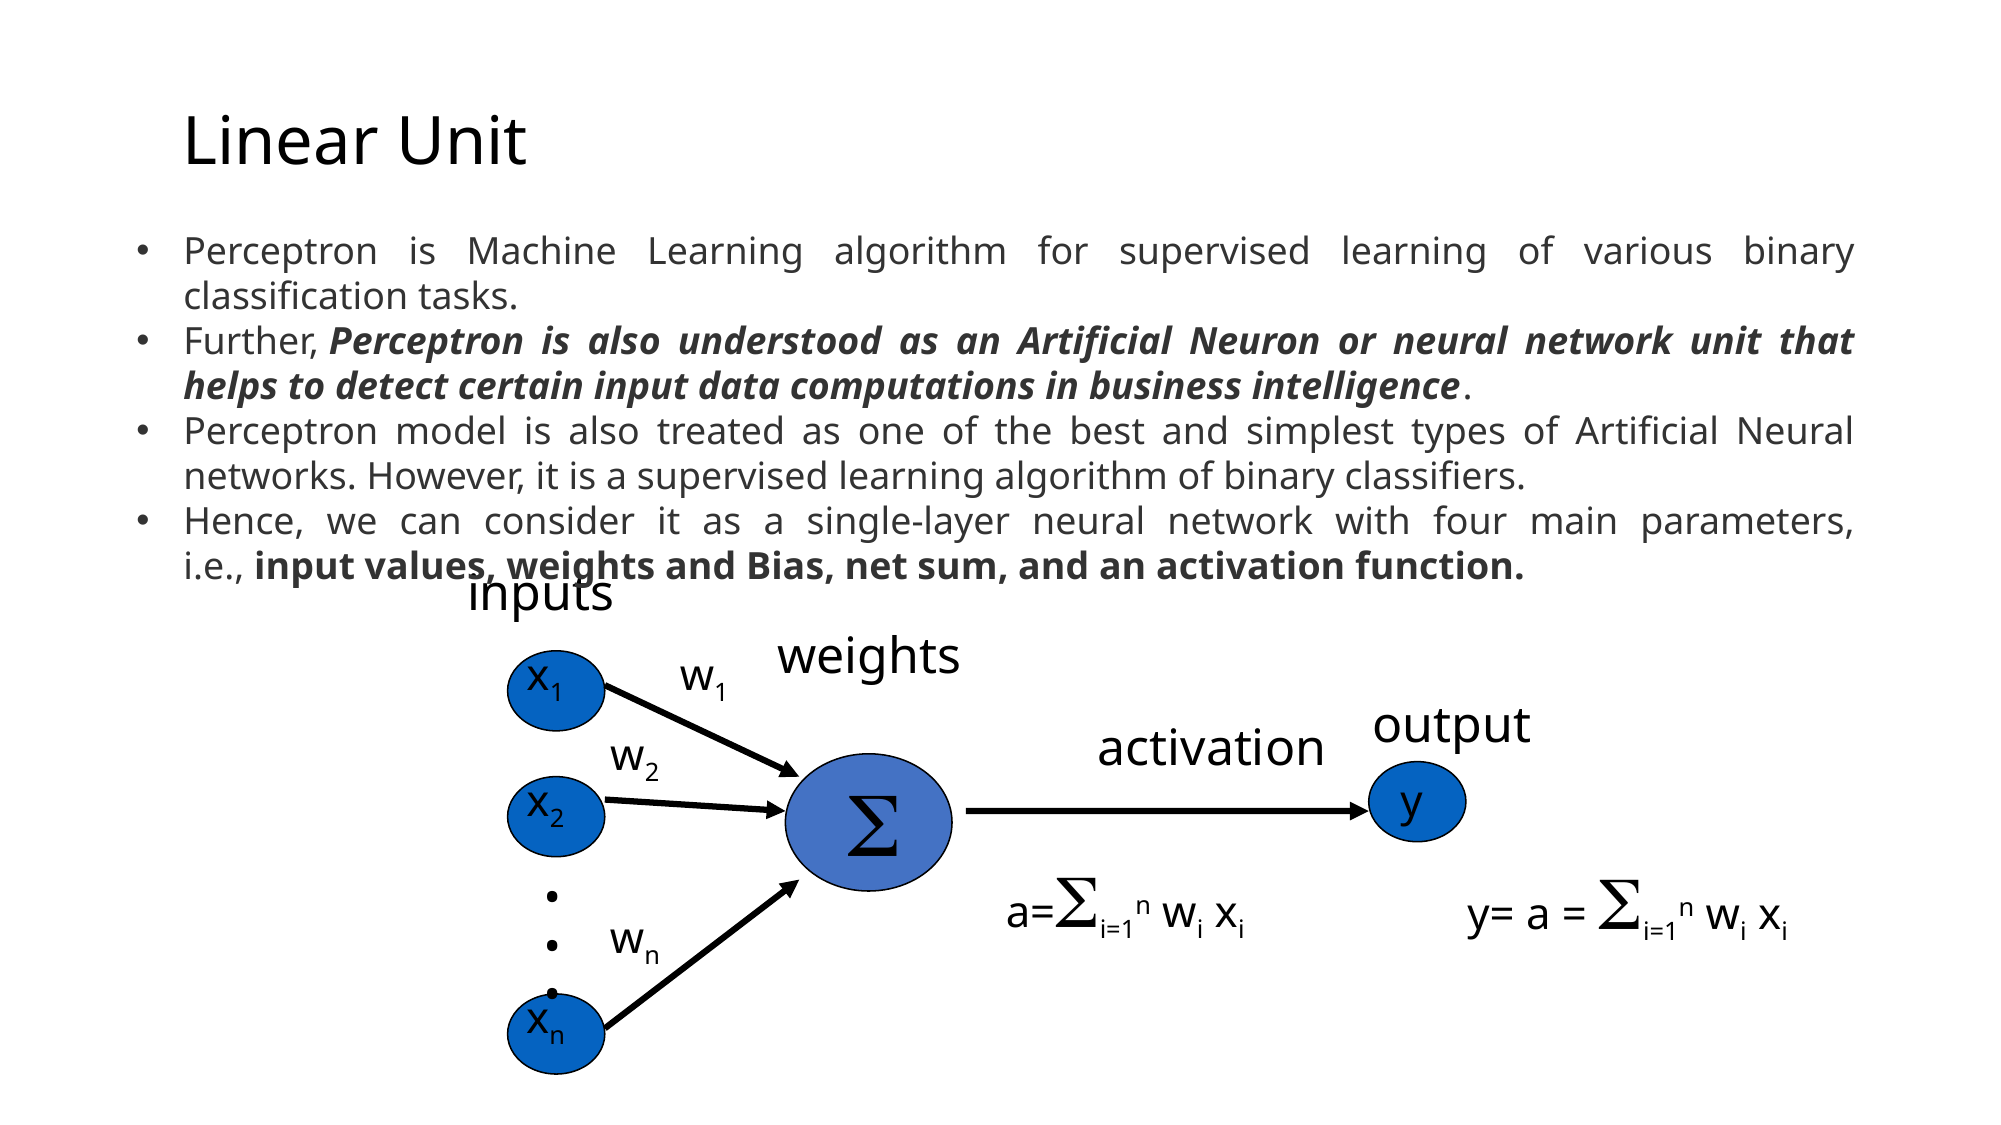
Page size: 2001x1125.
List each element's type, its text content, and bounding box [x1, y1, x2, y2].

title Linear Unit [167, 98, 1116, 187]
text_box Perceptron is Machine Learning algorithm for supervised learning of various binary classification tasks. Further, Perceptron is also understood as an Artificial Neuron or neural network unit that helps to detect certain input data computations in business intelligence. Perceptron model is also treated as one of the best and simplest types of Artificial Neural networks. However, it is a supervised learning algorithm of binary classifiers. Hence, we can consider it as a single-layer neural network with four main parameters, i.e., input values, weights and Bias, net sum, and an activation function. [121, 219, 1871, 595]
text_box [449, 552, 1871, 1075]
